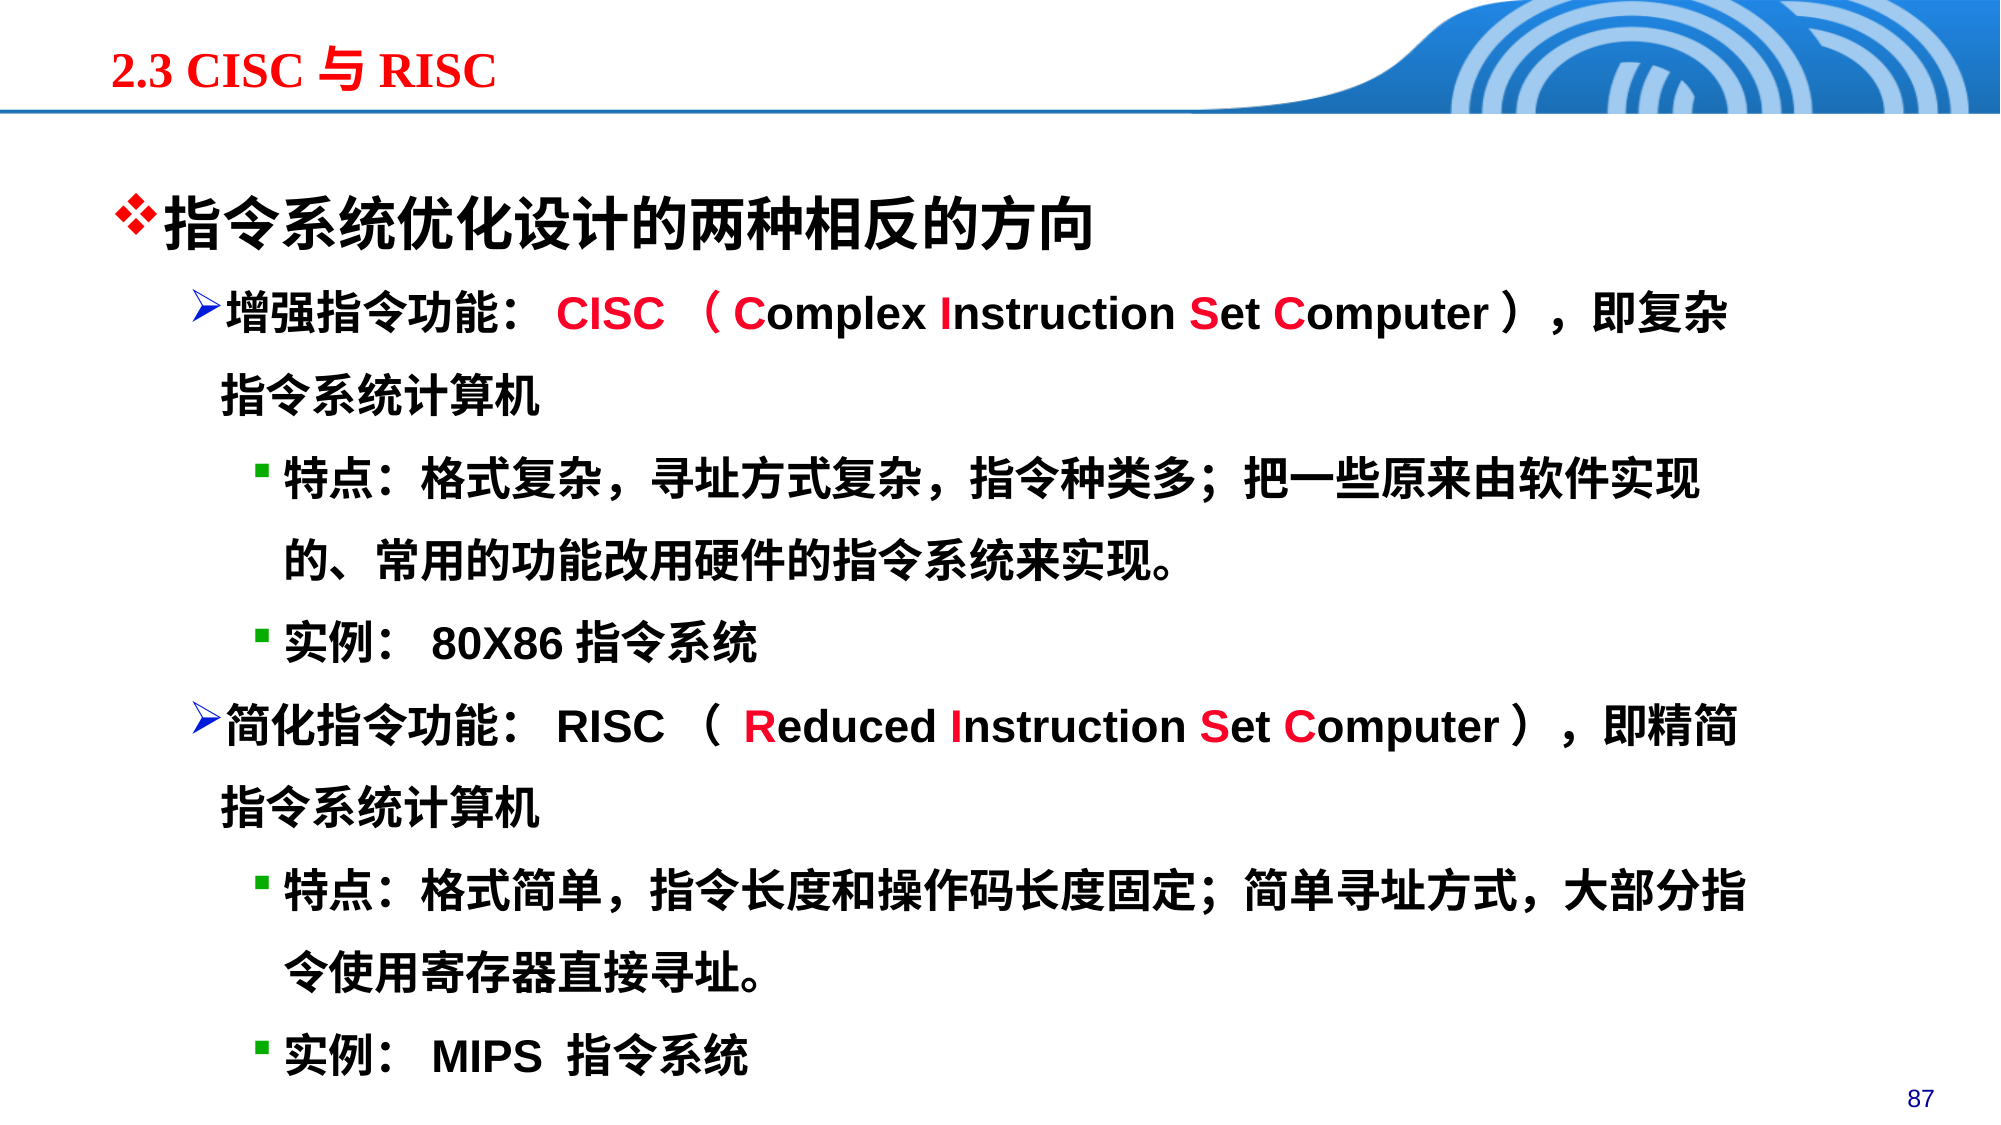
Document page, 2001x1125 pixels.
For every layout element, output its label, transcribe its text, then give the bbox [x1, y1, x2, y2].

list 指令系统优化设计的两种相反的方向 增强指令功能：CISC（Complex Instruction Set Computer），即复杂指令系统计算机 特点：格式复杂，寻址方式复杂，指令种类多；把一些原来由软件实现的、常用的功能改用硬件的指令系统来实现。 实例：80X86指令系统 简化指令功能：RISC（ Reduced Instruction Set Computer），即精简指令系统计算机 特点：格式简单，指令长度和操作码长度固定；简单寻址方式，大部分指令使用寄存器直接寻址。 实例：MIPS 指令系统 [99, 147, 1781, 1125]
picture [0, 0, 2000, 114]
title 2.3 CISC与RISC [99, 40, 1251, 103]
